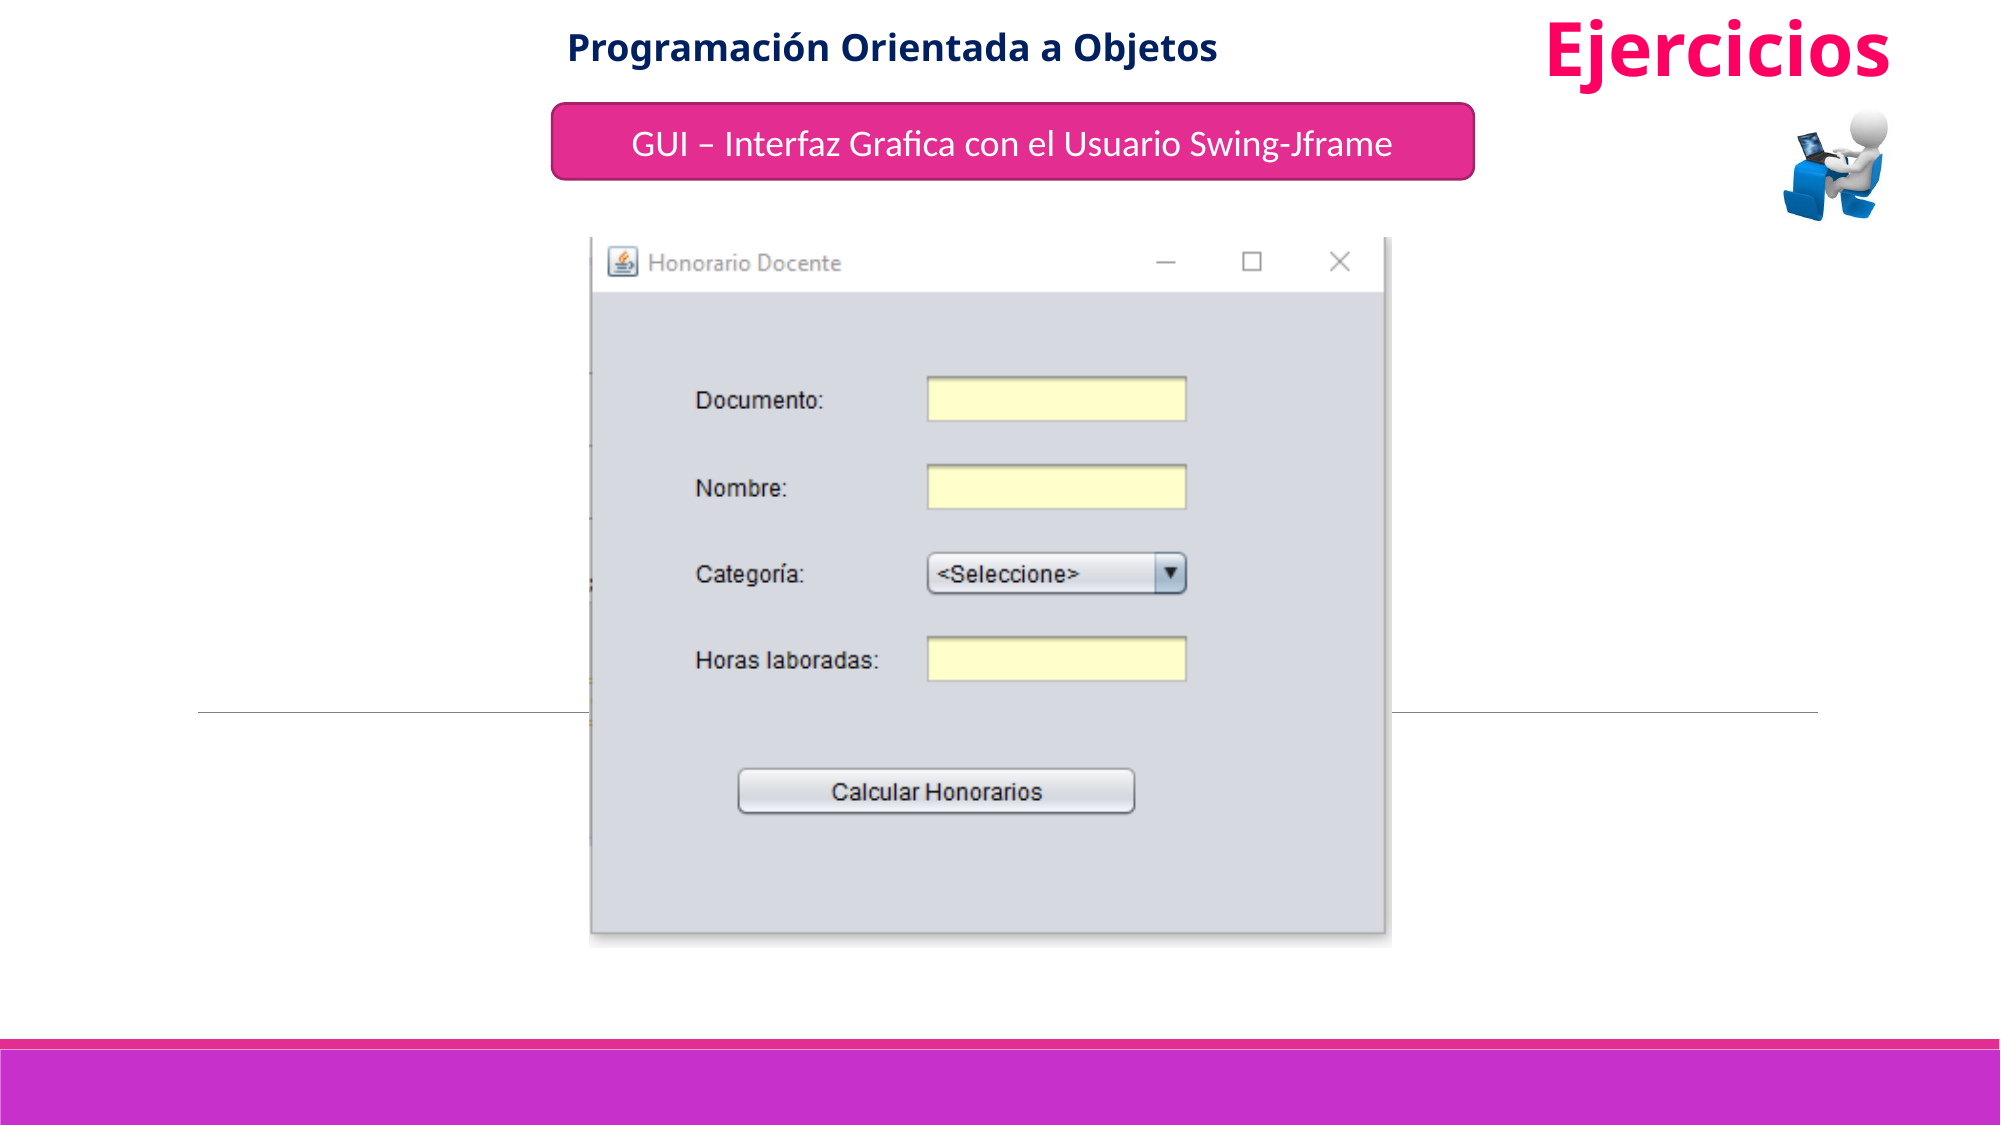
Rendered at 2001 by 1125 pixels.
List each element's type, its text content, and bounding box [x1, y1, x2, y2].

picture [1763, 99, 1903, 238]
text_box Programación Orientada a Objetos [552, 17, 1392, 77]
text_box Ejercicios [1528, 0, 2000, 100]
picture [588, 236, 1392, 949]
text_box GUI – Interfaz Grafica con el Usuario Swing-Jframe [550, 102, 1476, 181]
